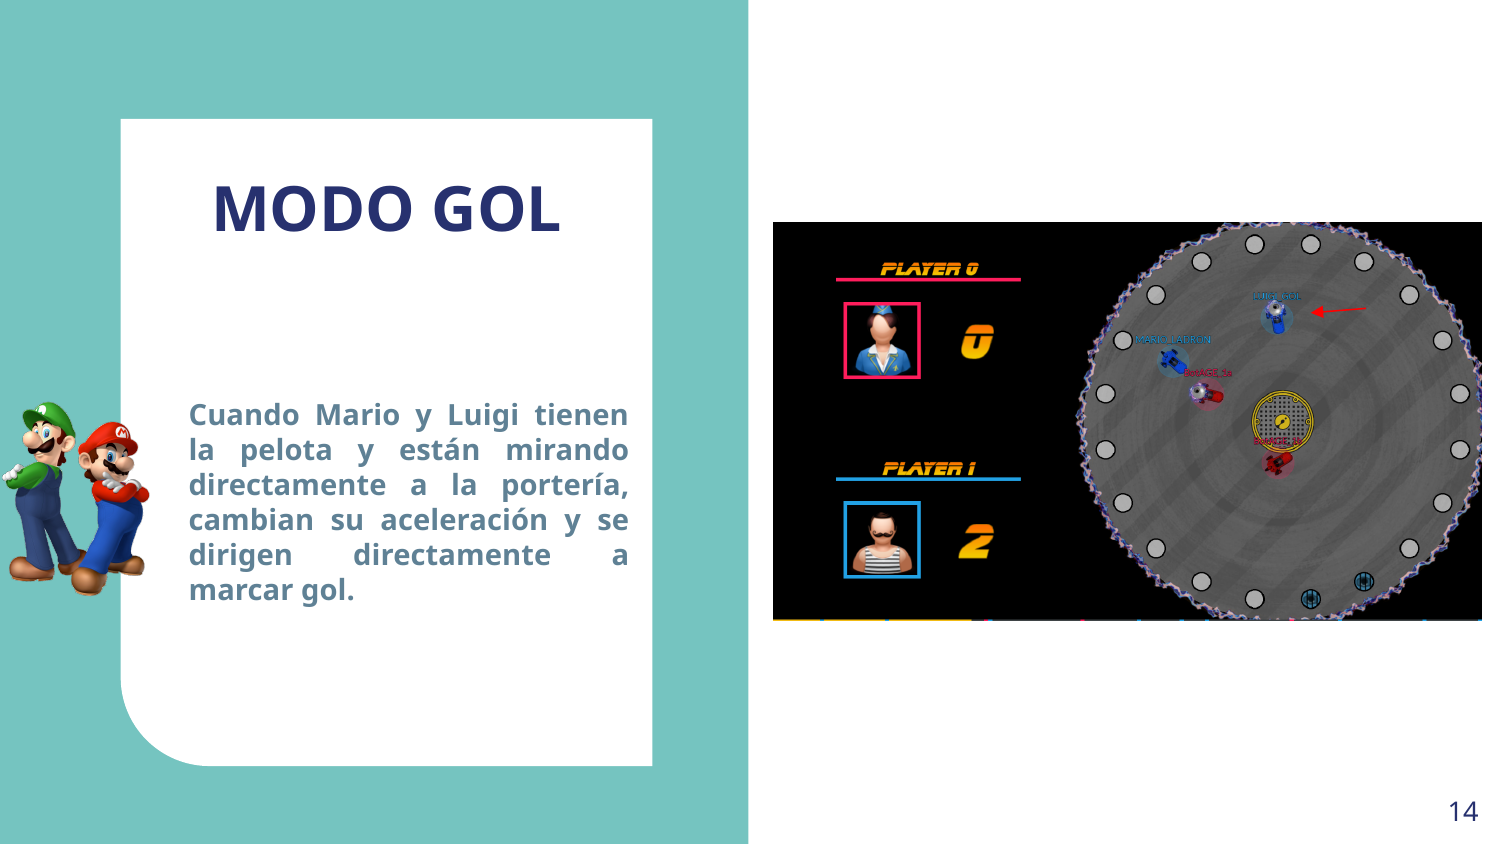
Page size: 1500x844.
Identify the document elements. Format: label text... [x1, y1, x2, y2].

picture [0, 400, 151, 598]
slide_number ‹#› [1403, 779, 1494, 844]
text_box Cuando Mario y Luigi tienen la pelota y están mirando directamente a la portería, cambian su aceleración y se dirigen directamente a marcar gol. [173, 381, 645, 618]
title MODO GOL [128, 98, 645, 314]
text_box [1310, 308, 1367, 314]
picture [772, 222, 1482, 622]
